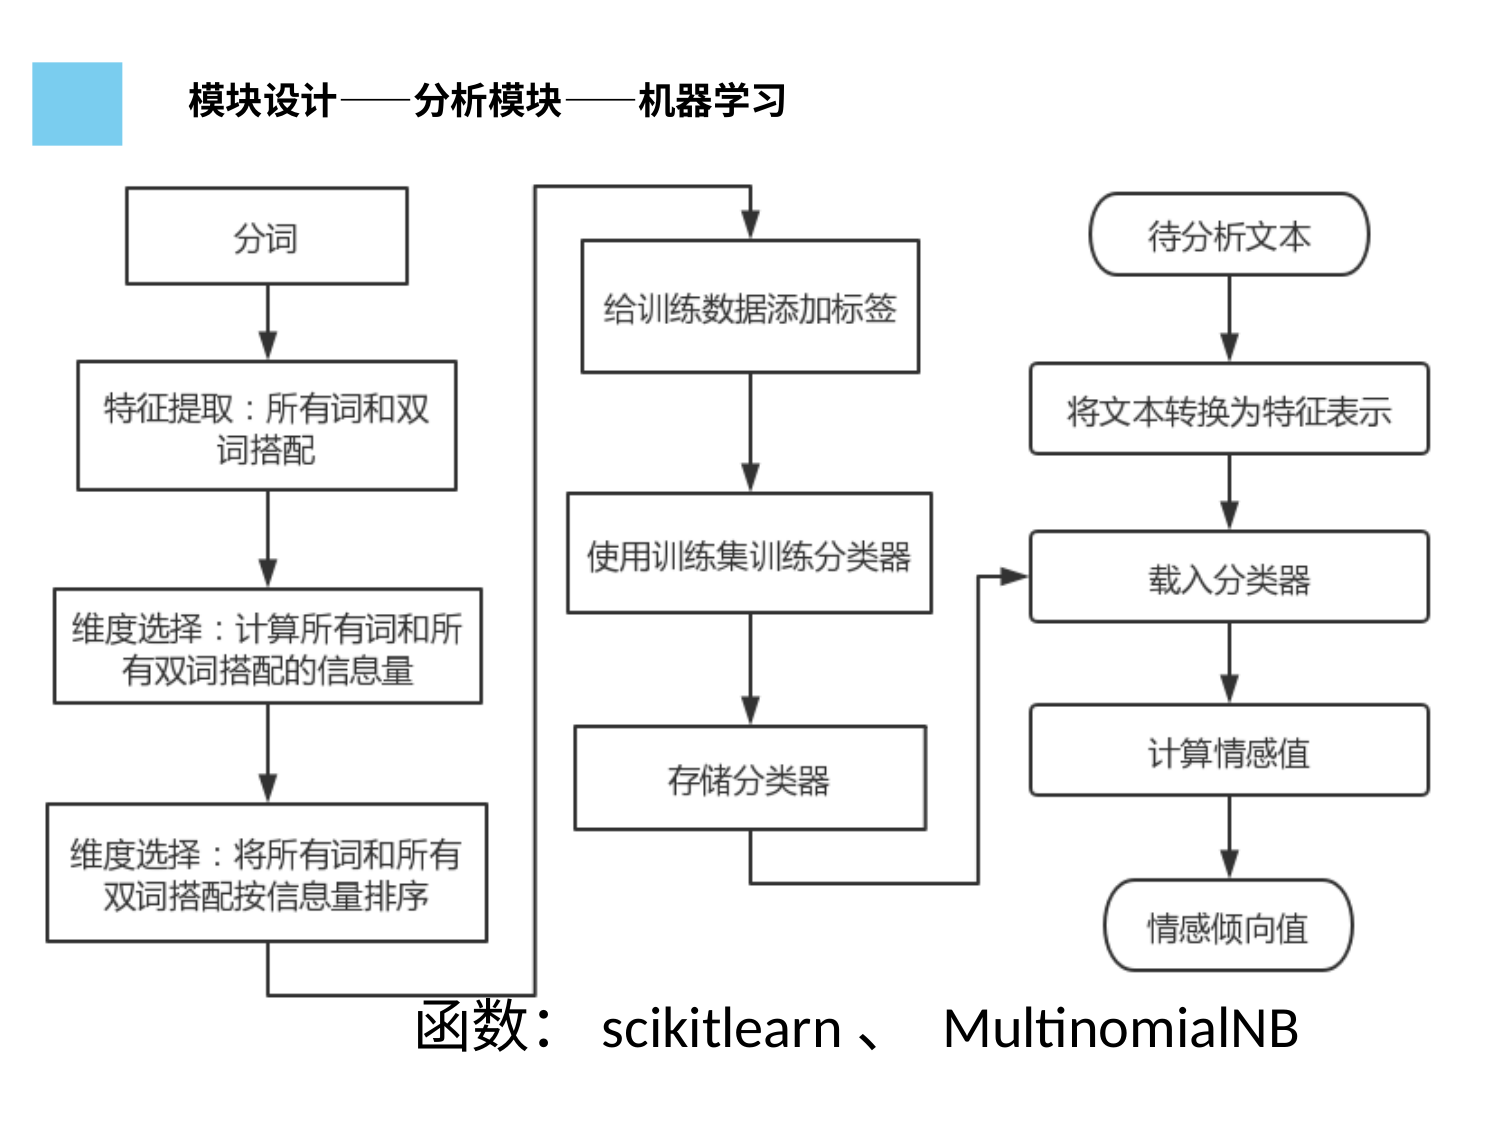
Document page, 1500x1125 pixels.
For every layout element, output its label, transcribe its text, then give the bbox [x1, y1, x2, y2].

picture [0, 100, 1500, 1108]
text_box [32, 62, 147, 146]
text_box 模块设计——分析模块——机器学习 [173, 69, 1001, 100]
